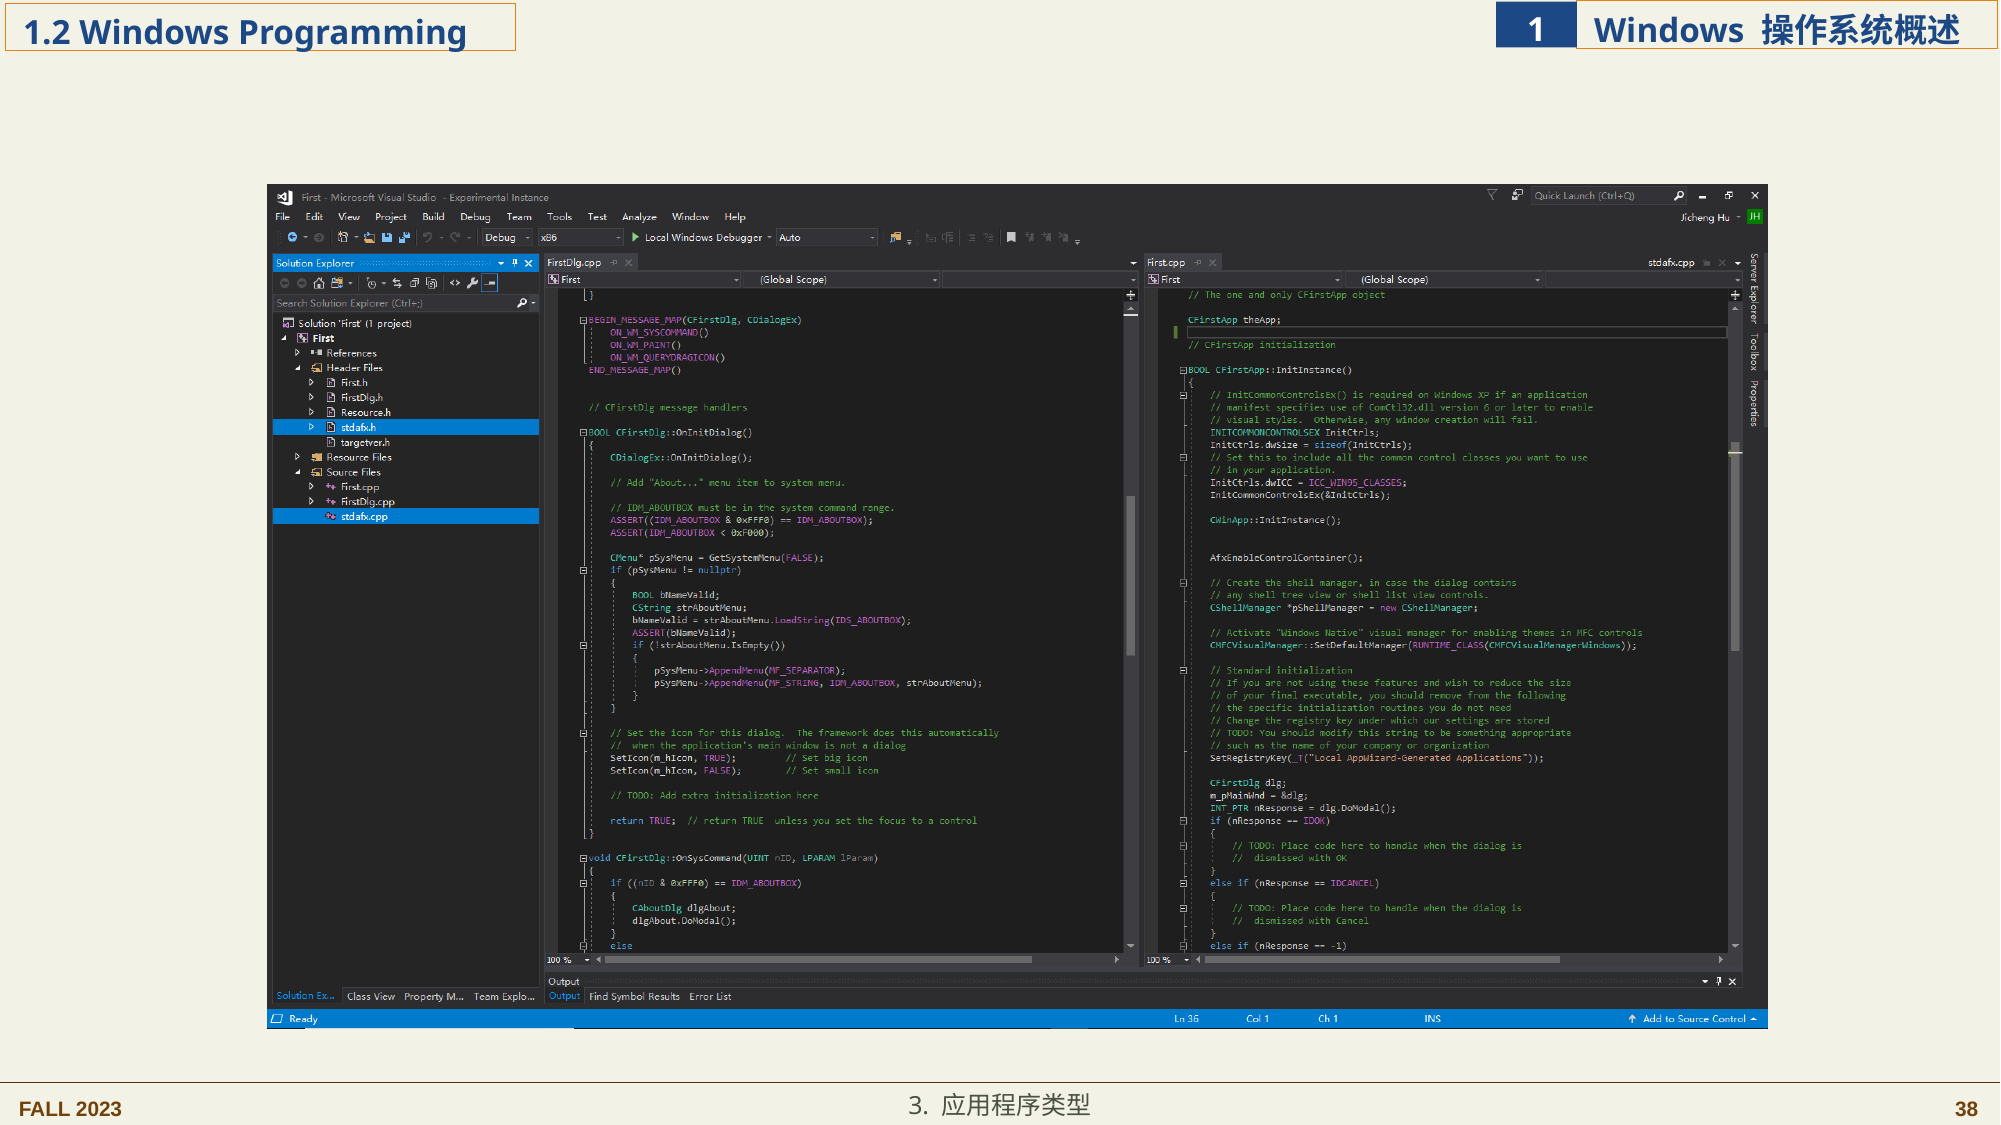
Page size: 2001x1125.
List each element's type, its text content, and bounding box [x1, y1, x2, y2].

picture [267, 184, 1768, 1029]
text_box 3. 应用程序类型 [249, 1076, 1751, 1125]
